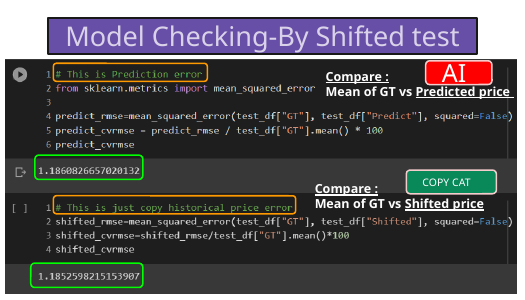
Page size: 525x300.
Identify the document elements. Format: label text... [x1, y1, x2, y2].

text_box Compare : Mean of GT vs Predicted price [310, 53, 525, 114]
title Model Checking-By Shifted test [47, 17, 478, 55]
picture [5, 58, 518, 294]
